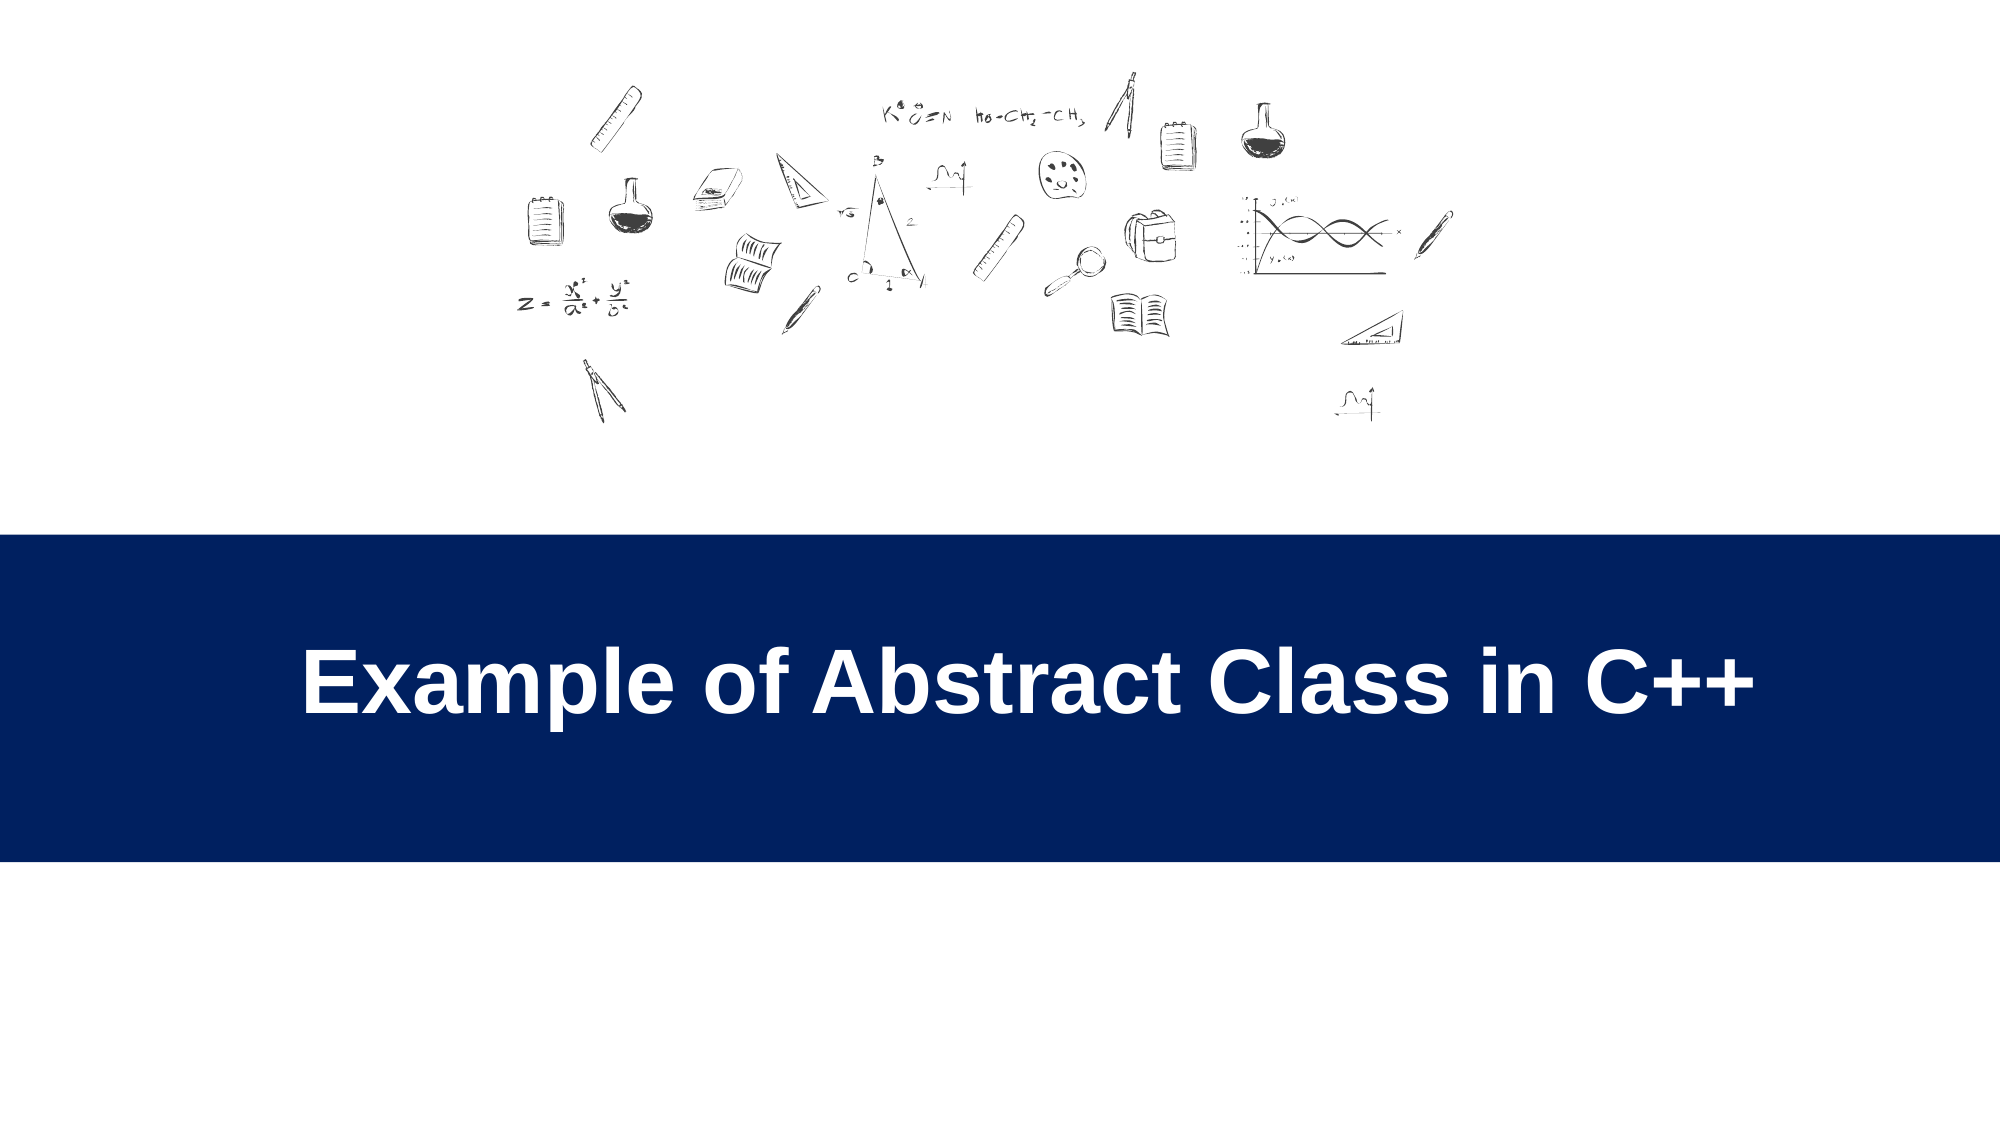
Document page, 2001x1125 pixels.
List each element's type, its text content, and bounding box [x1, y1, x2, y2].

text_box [527, 195, 565, 246]
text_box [1058, 238, 1088, 310]
text_box [0, 533, 2000, 863]
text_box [1428, 204, 1439, 267]
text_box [882, 100, 1085, 127]
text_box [580, 110, 655, 128]
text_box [517, 277, 631, 317]
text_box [1104, 288, 1178, 342]
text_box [585, 355, 613, 423]
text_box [1339, 308, 1405, 346]
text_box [962, 239, 1038, 257]
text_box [835, 157, 937, 290]
text_box Example of Abstract Class in C++ [29, 614, 2000, 740]
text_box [769, 158, 836, 196]
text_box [1241, 102, 1286, 159]
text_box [925, 159, 975, 198]
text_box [1237, 196, 1402, 275]
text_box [1124, 209, 1177, 263]
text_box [608, 177, 654, 234]
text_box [1332, 385, 1383, 423]
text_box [1160, 120, 1198, 171]
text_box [796, 279, 806, 342]
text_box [1038, 149, 1088, 200]
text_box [692, 166, 743, 211]
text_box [715, 235, 789, 290]
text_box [1111, 70, 1139, 137]
